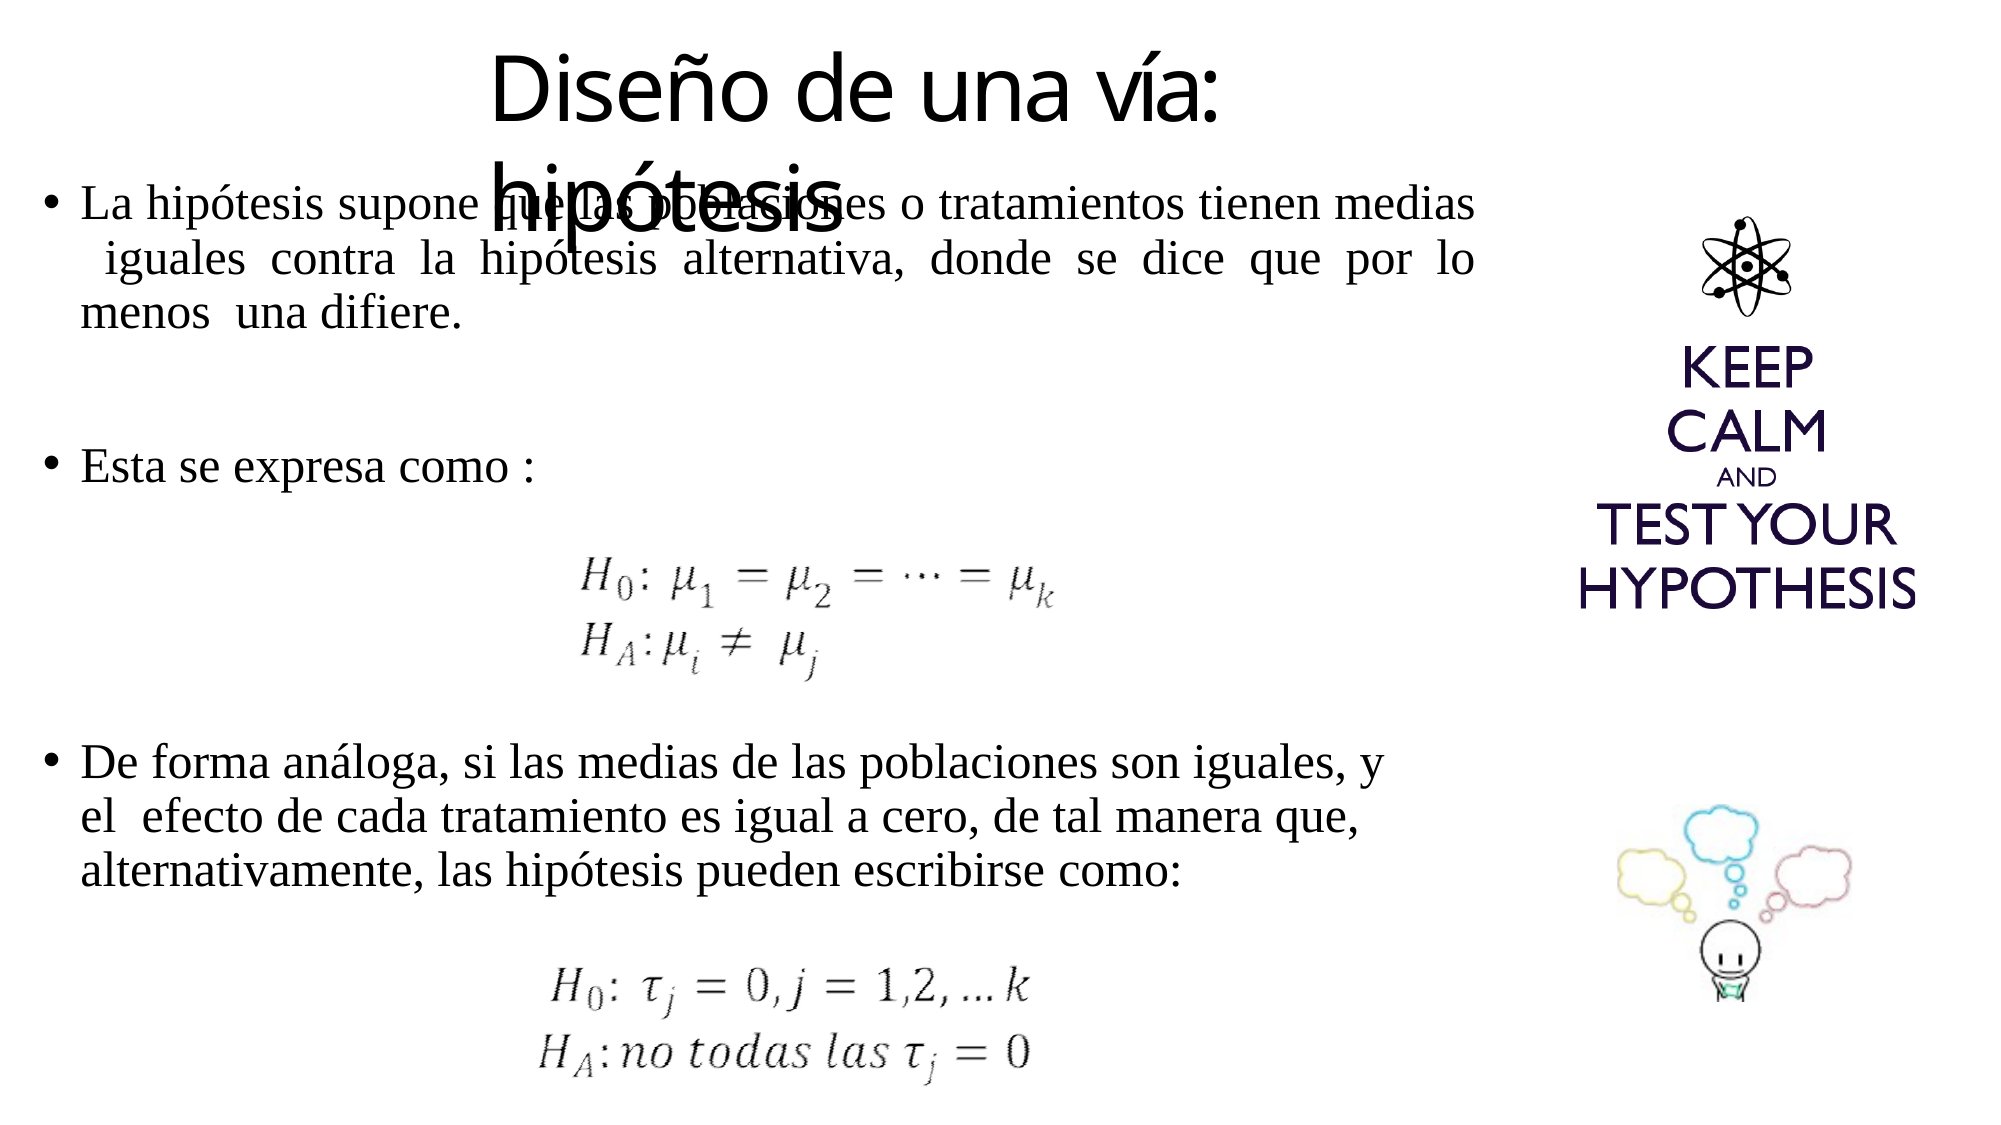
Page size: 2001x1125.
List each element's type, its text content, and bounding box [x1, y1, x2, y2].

text_box [1580, 216, 1916, 609]
text_box De forma análoga, si las medias de las poblaciones son iguales, y el efecto de cada tratamiento es igual a cero, de tal manera que, alternativamente, las hipótesis pueden escribirse como: [40, 726, 1434, 897]
title Diseño de una vía: hipótesis [485, 27, 1515, 250]
text_box [1616, 804, 1853, 1002]
text_box La hipótesis supone que las poblaciones o tratamientos tienen medias iguales contra la hipótesis alternativa, donde se dice que por lo menos una difiere. Esta se expresa como : [40, 168, 1477, 493]
text_box [317, 535, 1318, 691]
text_box [288, 946, 1289, 1095]
